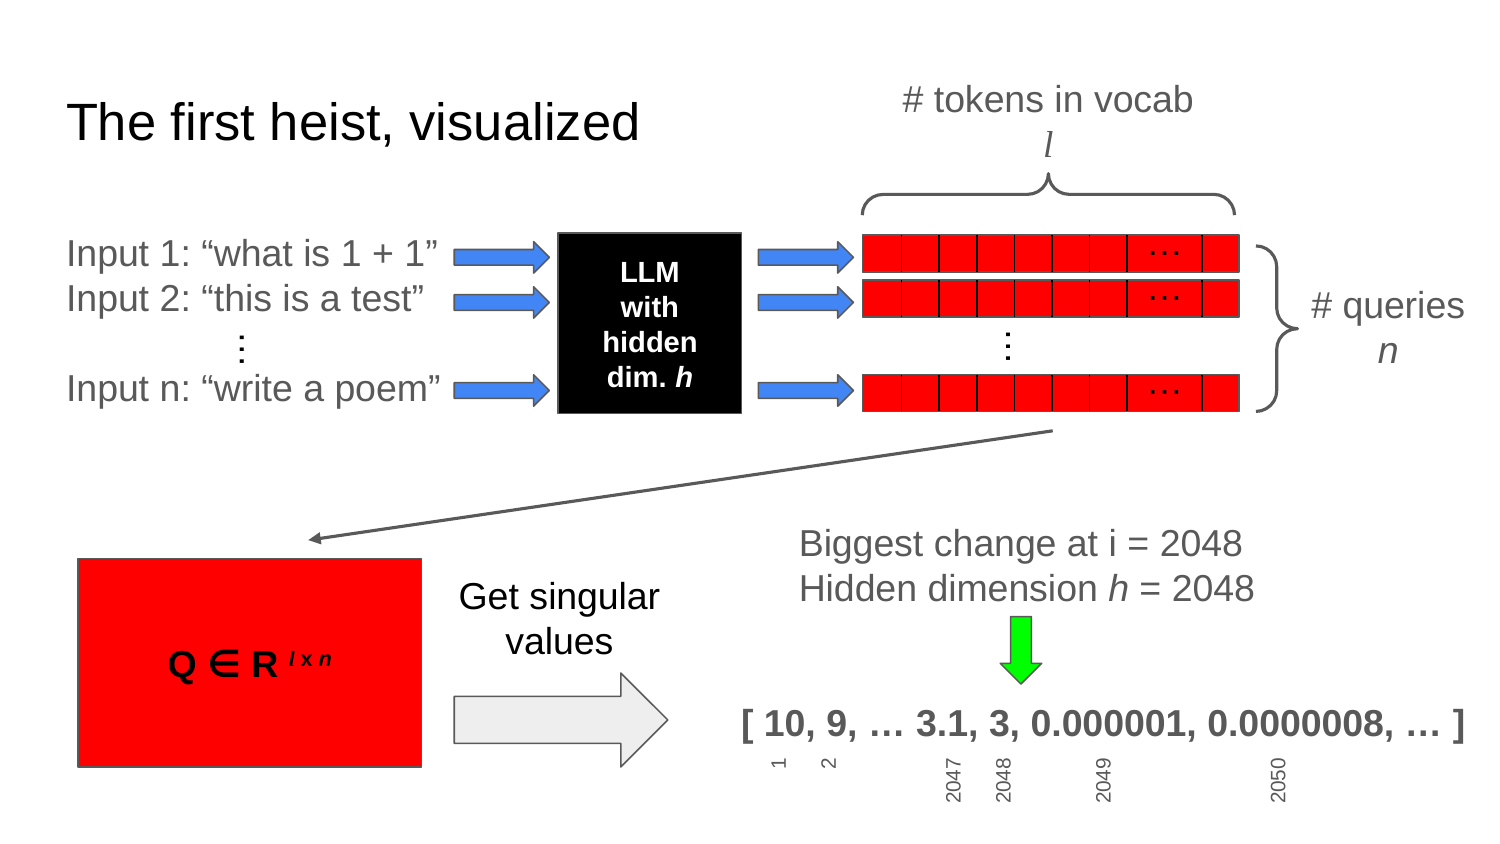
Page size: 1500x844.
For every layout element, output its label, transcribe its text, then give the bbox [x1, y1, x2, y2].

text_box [862, 342, 1240, 419]
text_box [862, 202, 1240, 247]
text_box [758, 241, 854, 274]
text_box Get singular values [424, 557, 695, 678]
title The first heist, visualized [51, 72, 668, 167]
text_box [867, 181, 1229, 201]
text_box … [191, 316, 267, 384]
text_box # queries n [1284, 265, 1492, 386]
text_box [758, 286, 854, 319]
text_box [1000, 616, 1042, 685]
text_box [308, 430, 1053, 541]
text_box … [957, 332, 1033, 340]
text_box [454, 678, 668, 767]
text_box Biggest change at i = 2048 Hidden dimension h = 2048 [783, 504, 1298, 598]
text_box [758, 374, 854, 407]
text_box 1 2 2047 2048 2049 2050 [750, 742, 1305, 844]
text_box [454, 241, 550, 274]
text_box LLM with hidden dim. h [565, 232, 742, 414]
text_box [454, 286, 550, 319]
text_box [454, 374, 550, 407]
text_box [862, 247, 1240, 324]
text_box # tokens in vocab l [883, 60, 1214, 181]
text_box Input 1: “what is 1 + 1” Input 2: “this is a test” Input n: “write a poem” [51, 213, 565, 422]
text_box Q ∈ R l x n [78, 558, 422, 767]
text_box [1255, 245, 1284, 412]
text_box [ 10, 9, … 3.1, 3, 0.000001, 0.0000008, … ] [725, 684, 1500, 759]
